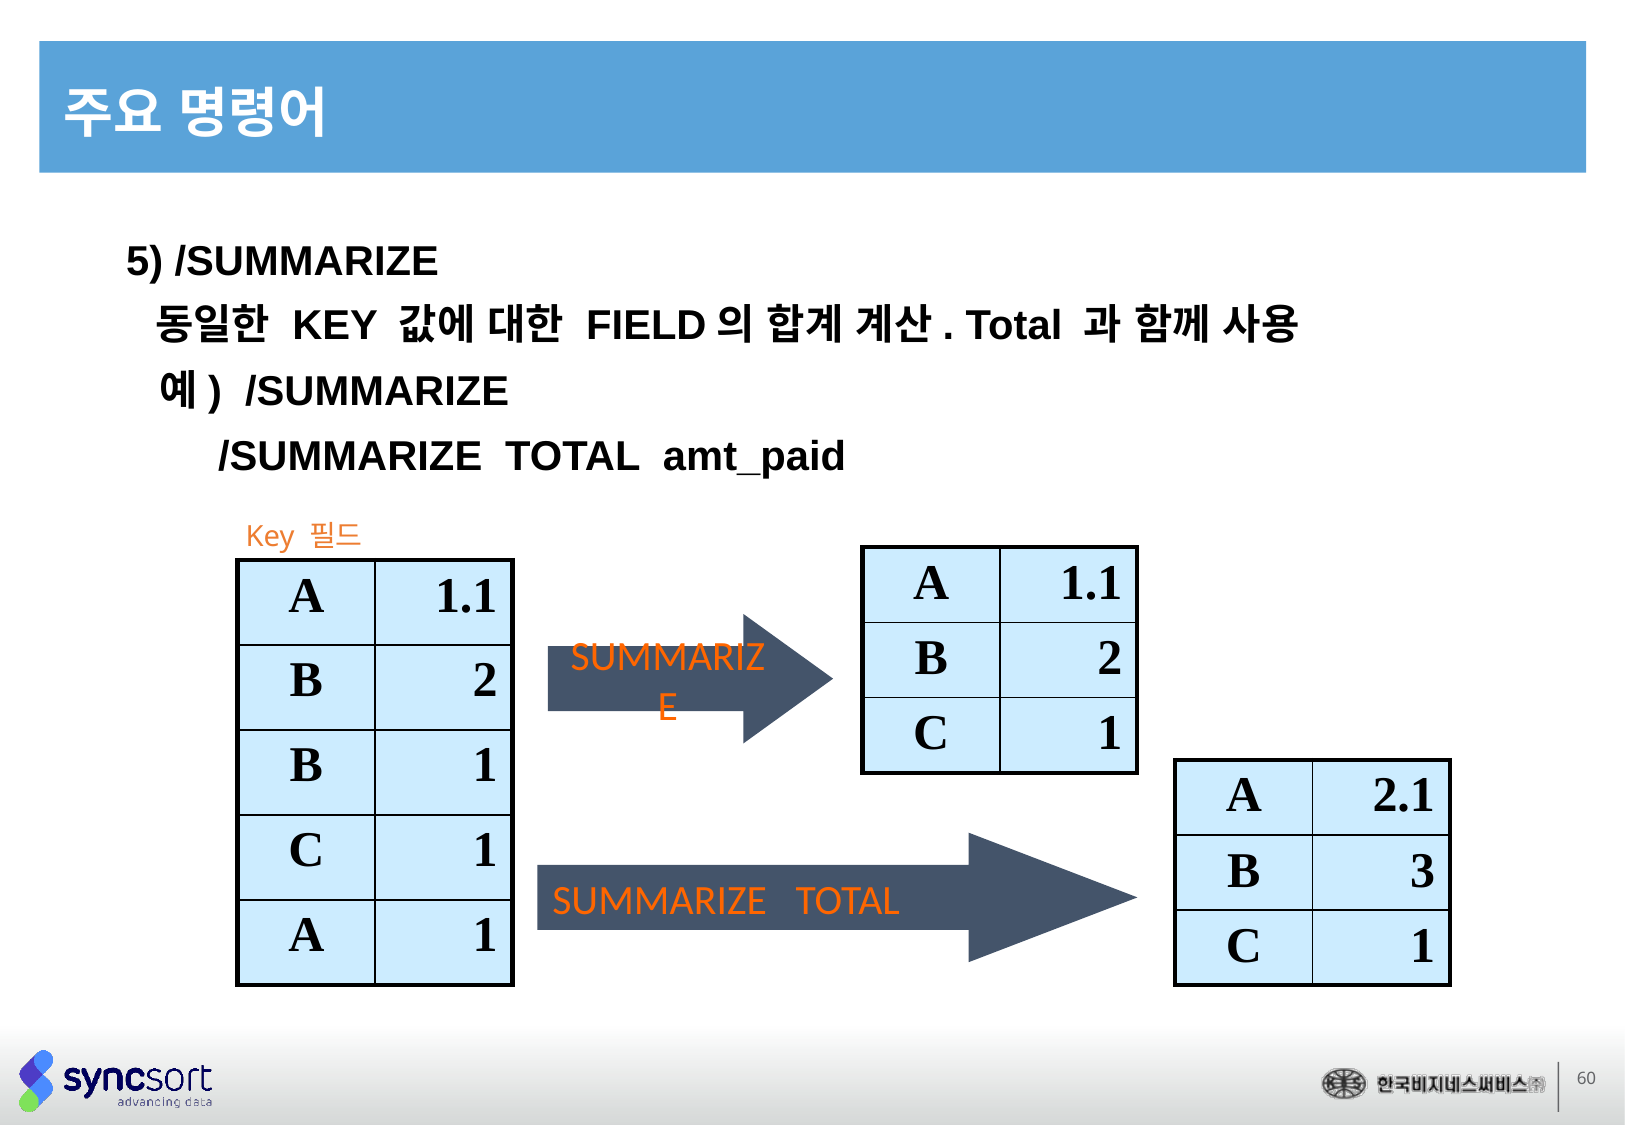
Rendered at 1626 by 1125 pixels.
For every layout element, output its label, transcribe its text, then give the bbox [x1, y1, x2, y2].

table_cell 3 [1313, 836, 1448, 909]
title 주요 명령어 [48, 55, 1579, 175]
table_cell C [865, 698, 999, 771]
text_box Key 필드 [230, 509, 378, 560]
table_header 1.1 [376, 562, 510, 644]
picture [0, 1024, 1625, 1125]
text_box 5) /SUMMARIZE 동일한 KEY 값에 대한 FIELD의 합계 계산. Total 과 함께 사용 예) /SUMMARIZE /SUMMARIZE TOTAL amt_paid [110, 210, 1533, 486]
slide_number 60 [1147, 1042, 1514, 1103]
table_cell 1 [376, 731, 510, 814]
table_cell C [1177, 911, 1312, 983]
table_cell A [240, 901, 374, 983]
table_header A [240, 562, 374, 644]
text_box SUMMARIZE [547, 613, 834, 744]
table_cell B [865, 623, 999, 697]
table_cell 1 [1313, 911, 1448, 983]
table_cell 2 [376, 646, 510, 729]
table_cell B [240, 646, 374, 729]
table_header A [865, 549, 999, 622]
table_cell 2 [1001, 623, 1135, 697]
table_header 1.1 [1001, 549, 1135, 622]
table_header A [1177, 762, 1312, 834]
table_cell C [240, 816, 374, 899]
text_box [237, 809, 600, 998]
table_header 2.1 [1313, 762, 1448, 834]
table_cell 1 [376, 816, 510, 899]
table_cell B [240, 731, 374, 814]
table_cell 1 [1001, 698, 1135, 771]
table_cell B [1177, 836, 1312, 909]
text_box SUMMARIZE TOTAL [537, 832, 1138, 963]
table_cell 1 [376, 901, 510, 983]
